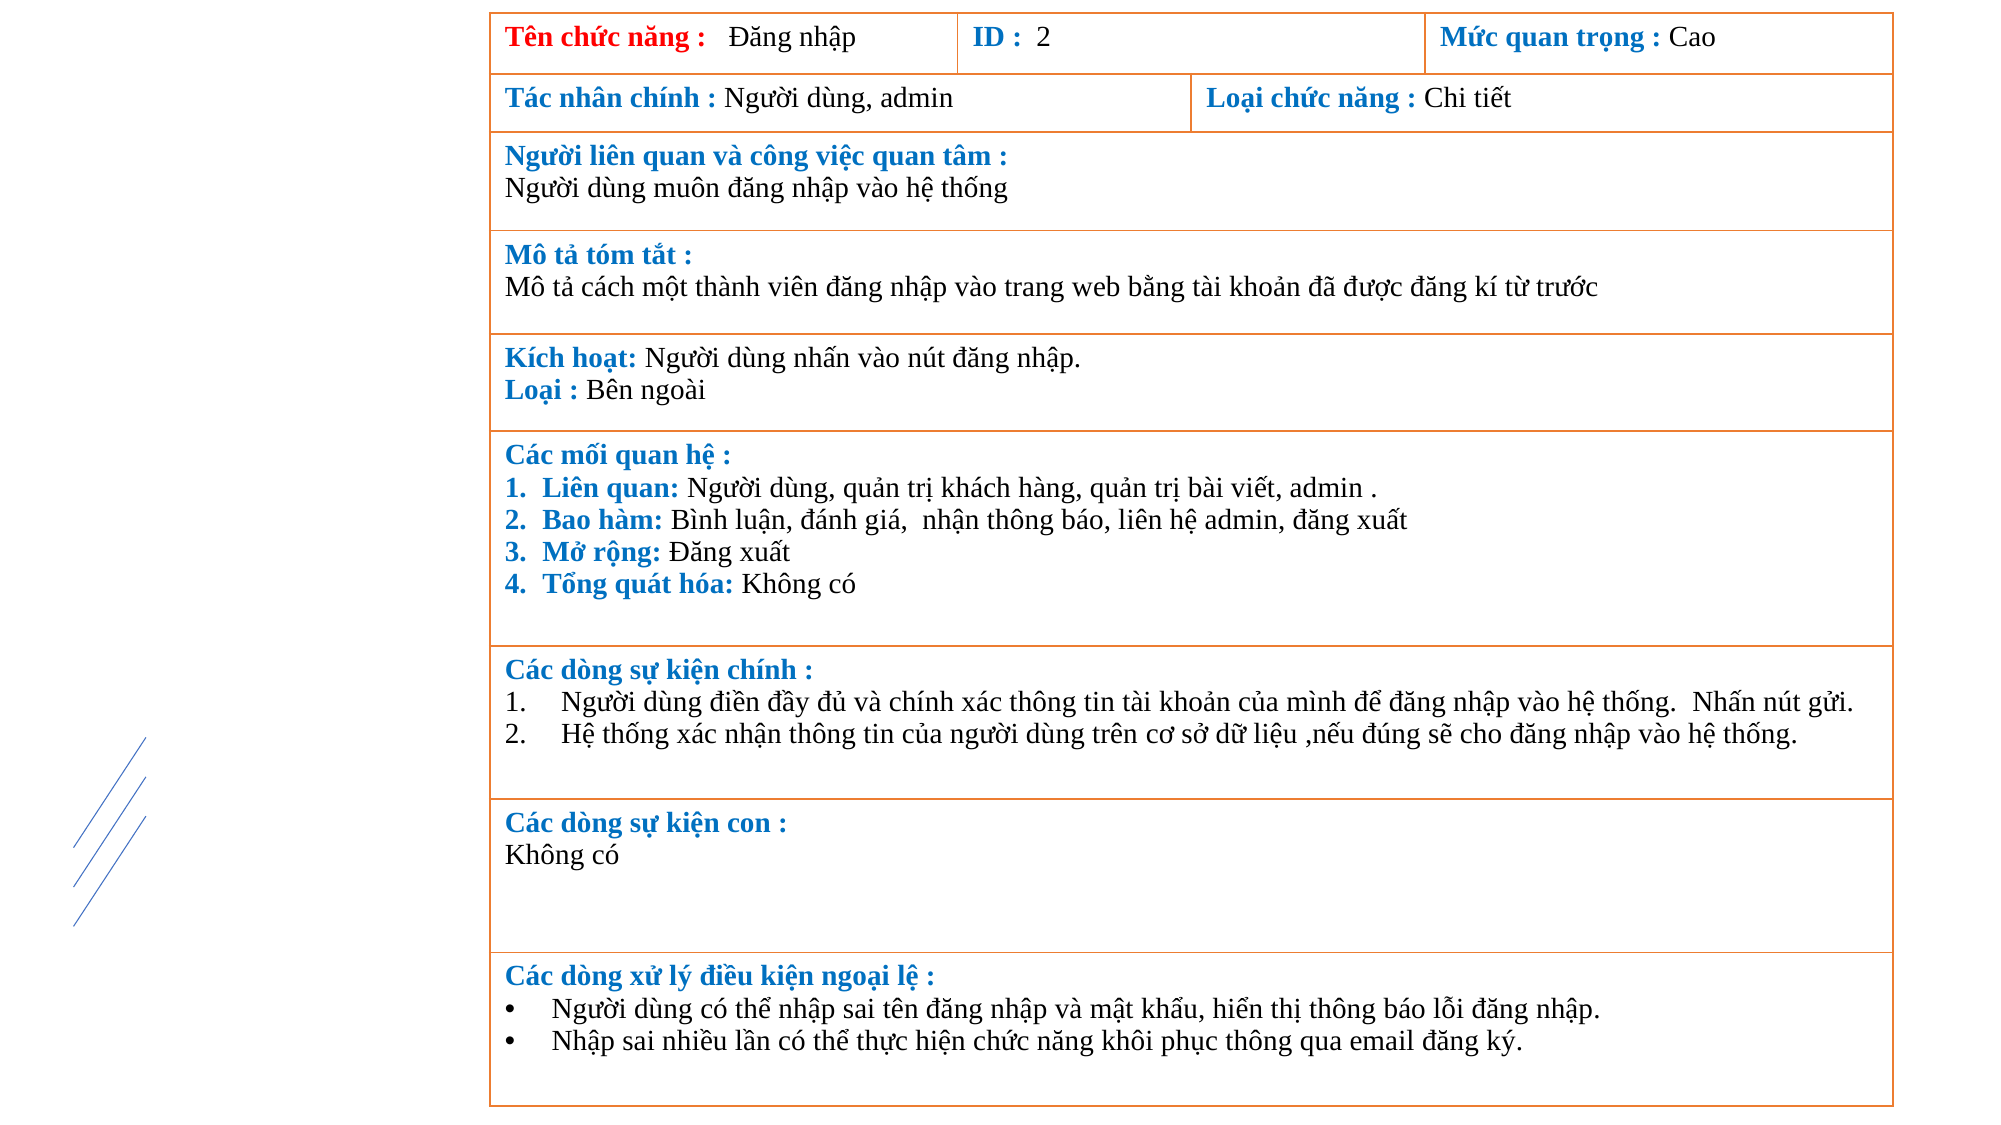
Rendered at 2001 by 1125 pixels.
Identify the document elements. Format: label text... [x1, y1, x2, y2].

table_cell Các mối quan hệ : Liên quan: Người dùng, quản trị khách hàng, quản trị bài viết, admin . Bao hàm: Bình luận, đánh giá, nhận thông báo, liên hệ admin, đăng xuất Mở rộng: Đăng xuất Tổng quát hóa: Không có [491, 432, 1892, 645]
table_cell Mô tả tóm tắt : Mô tả cách một thành viên đăng nhập vào trang web bằng tài khoản đã được đăng kí từ trước [491, 231, 1892, 333]
table_cell Tác nhân chính : Người dùng, admin [491, 75, 1190, 131]
table_header Mức quan trọng : Cao [1426, 14, 1892, 73]
table_cell Các dòng xử lý điều kiện ngoại lệ : Người dùng có thể nhập sai tên đăng nhập và mật khẩu, hiển thị thông báo lỗi đăng nhập. Nhập sai nhiều lần có thể thực hiện chức năng khôi phục thông qua email đăng ký. [491, 953, 1892, 1105]
table_cell Các dòng sự kiện chính : Người dùng điền đầy đủ và chính xác thông tin tài khoản của mình để đăng nhập vào hệ thống. Nhấn nút gửi. Hệ thống xác nhận thông tin của người dùng trên cơ sở dữ liệu ,nếu đúng sẽ cho đăng nhập vào hệ thống. [491, 647, 1892, 798]
table_header ID : 2 [958, 14, 1424, 73]
table_header Tên chức năng : Đăng nhập [491, 14, 957, 73]
table_cell Người liên quan và công việc quan tâm : Người dùng muôn đăng nhập vào hệ thống [491, 133, 1892, 230]
table_cell Kích hoạt: Người dùng nhấn vào nút đăng nhập. Loại : Bên ngoài [491, 335, 1892, 430]
table_cell Các dòng sự kiện con : Không có [491, 800, 1892, 952]
table_cell Loại chức năng : Chi tiết [1192, 75, 1892, 131]
